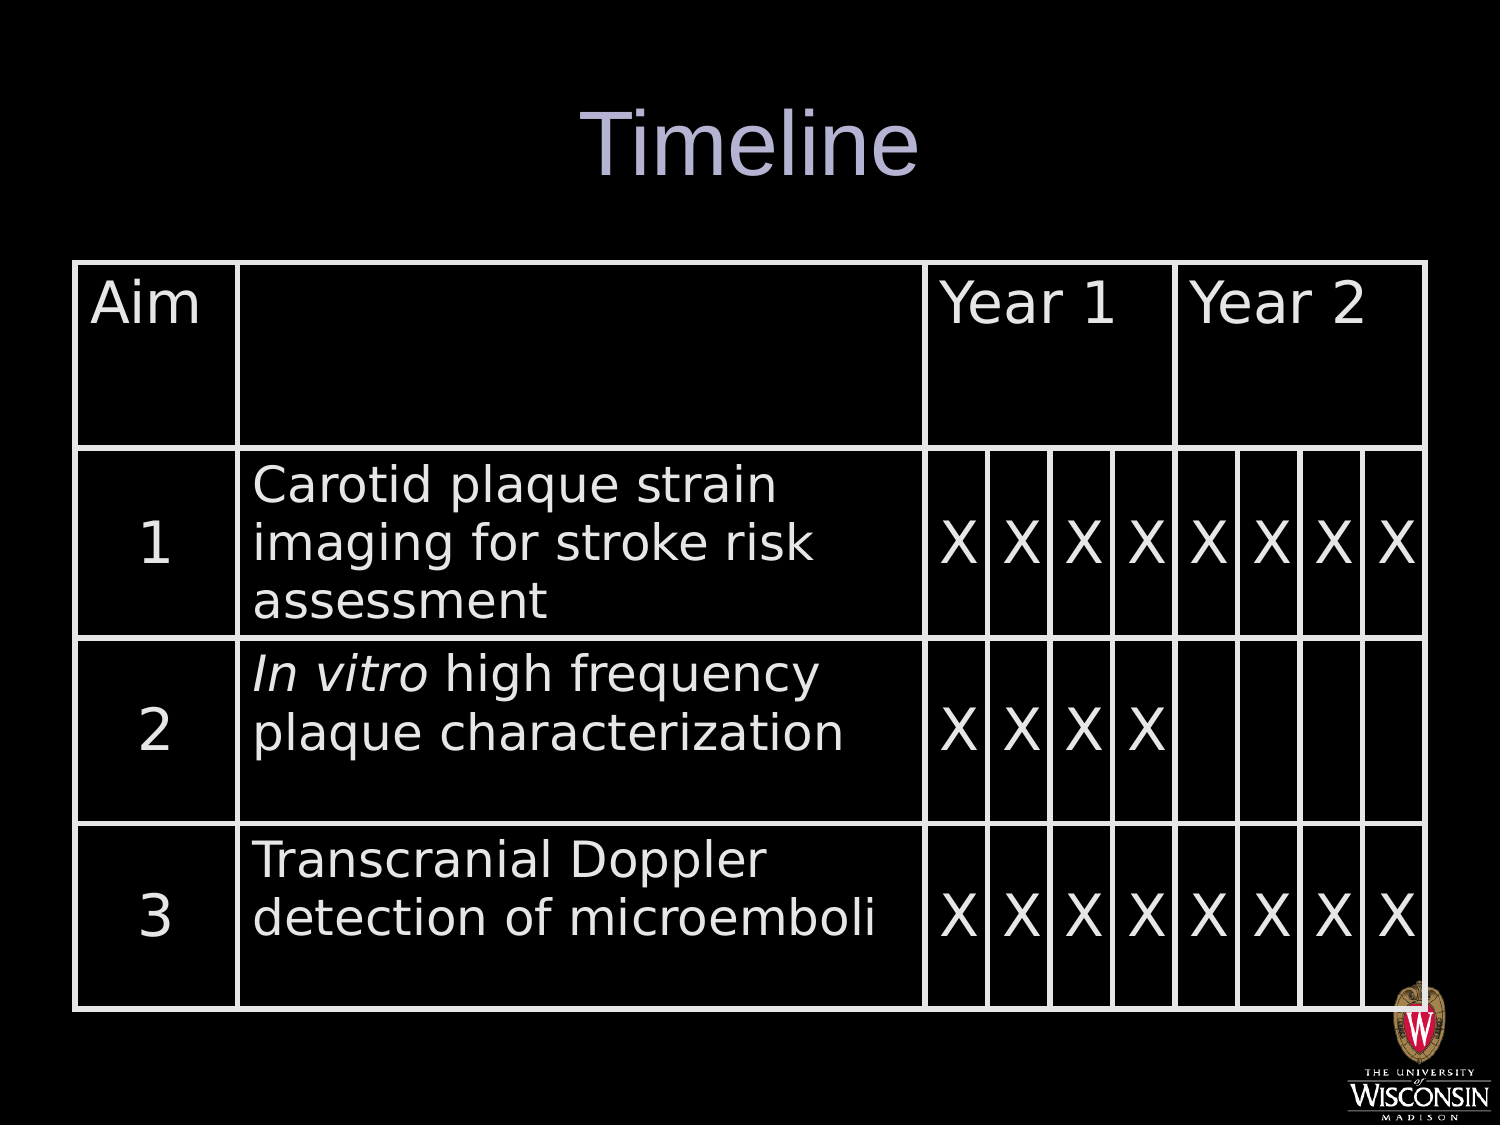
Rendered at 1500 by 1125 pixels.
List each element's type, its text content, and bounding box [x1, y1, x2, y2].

picture [1337, 976, 1500, 1125]
table_cell X [990, 451, 1047, 635]
table_cell X [1365, 451, 1422, 635]
table_cell X [1178, 826, 1235, 1006]
table_cell X [1303, 451, 1360, 635]
table_cell [1178, 641, 1235, 821]
table_cell X [1365, 826, 1422, 974]
table_cell X [990, 641, 1047, 821]
table_cell X [990, 826, 1047, 1006]
table_cell X [928, 641, 985, 821]
table_cell Carotid plaque strain imaging for stroke risk assessment [240, 451, 922, 635]
table_header Year 1 [928, 265, 1172, 445]
table_cell X [1053, 451, 1110, 635]
table_cell Transcranial Doppler detection of microemboli [240, 826, 922, 1006]
table_header Aim [78, 265, 235, 445]
table_cell X [1115, 826, 1172, 1006]
table_cell X [928, 451, 985, 635]
table_cell 1 [78, 451, 235, 635]
table_cell In vitro high frequency plaque characterization [240, 641, 922, 821]
table_cell [1303, 641, 1360, 821]
table_cell X [1115, 451, 1172, 635]
table_cell X [1115, 641, 1172, 821]
table_cell 3 [78, 826, 235, 1006]
table_cell 2 [78, 641, 235, 821]
table_header [240, 265, 922, 445]
table_cell [1365, 641, 1422, 821]
table_cell X [1240, 826, 1297, 1006]
title Timeline [74, 44, 1426, 233]
table_cell [1240, 641, 1297, 821]
table_header Year 2 [1178, 265, 1422, 445]
table_cell X [1240, 451, 1297, 635]
table_cell X [1178, 451, 1235, 635]
table_cell X [1303, 826, 1360, 1006]
table_cell X [1053, 826, 1110, 1006]
table_cell X [928, 826, 985, 1006]
table_cell X [1053, 641, 1110, 821]
